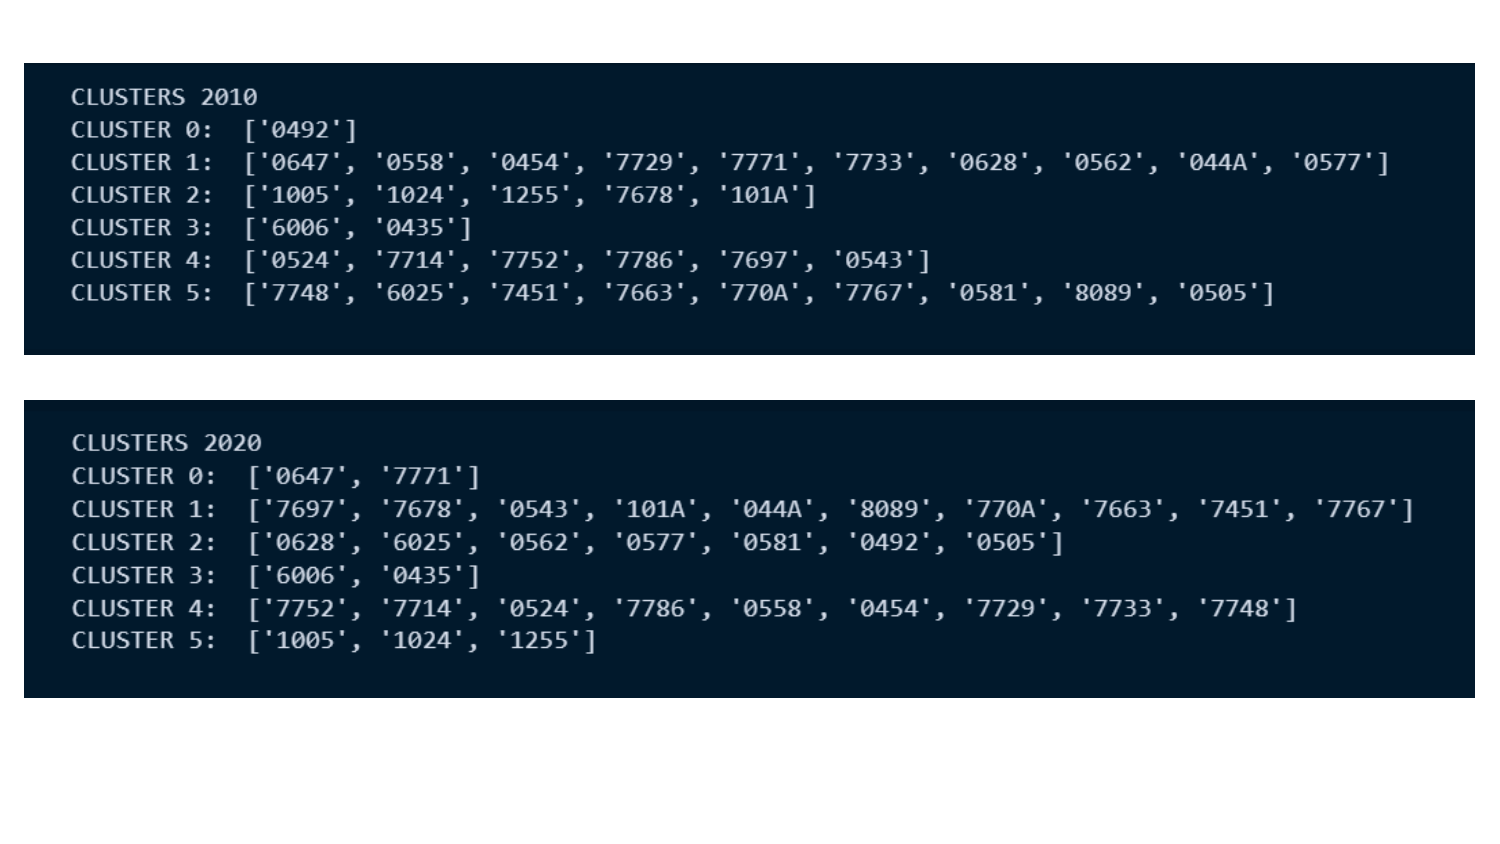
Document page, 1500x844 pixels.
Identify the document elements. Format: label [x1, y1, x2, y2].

picture [24, 400, 1476, 699]
picture [24, 63, 1476, 355]
